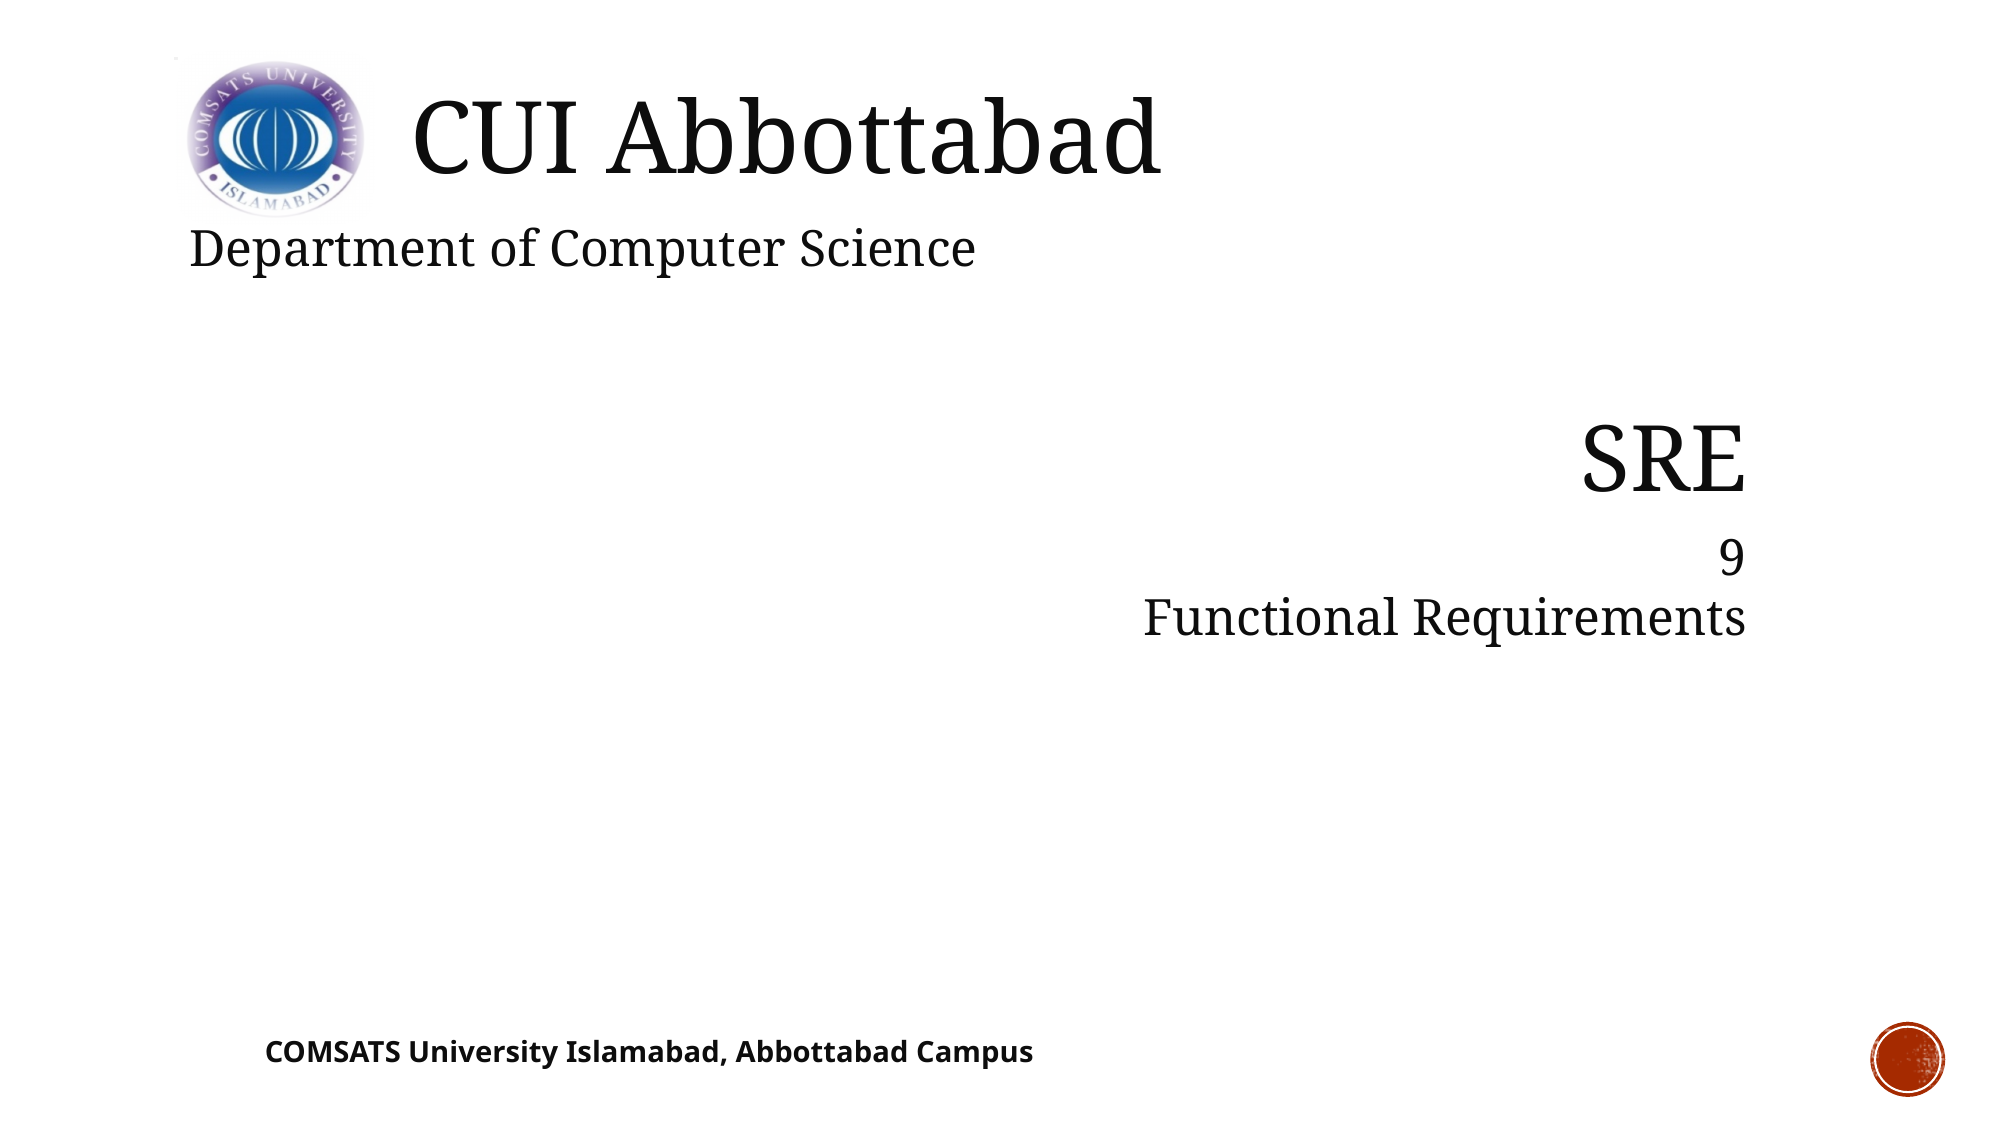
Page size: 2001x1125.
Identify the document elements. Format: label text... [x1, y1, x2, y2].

text_box Department of Computer Science [174, 209, 1363, 285]
footer COMSATS University Islamabad, Abbottabad Campus [249, 1020, 1288, 1081]
text_box 9 Functional Requirements [927, 518, 1762, 654]
text_box SRE [768, 403, 1763, 517]
text_box CUI Abbottabad [395, 48, 1571, 202]
picture [177, 51, 375, 224]
